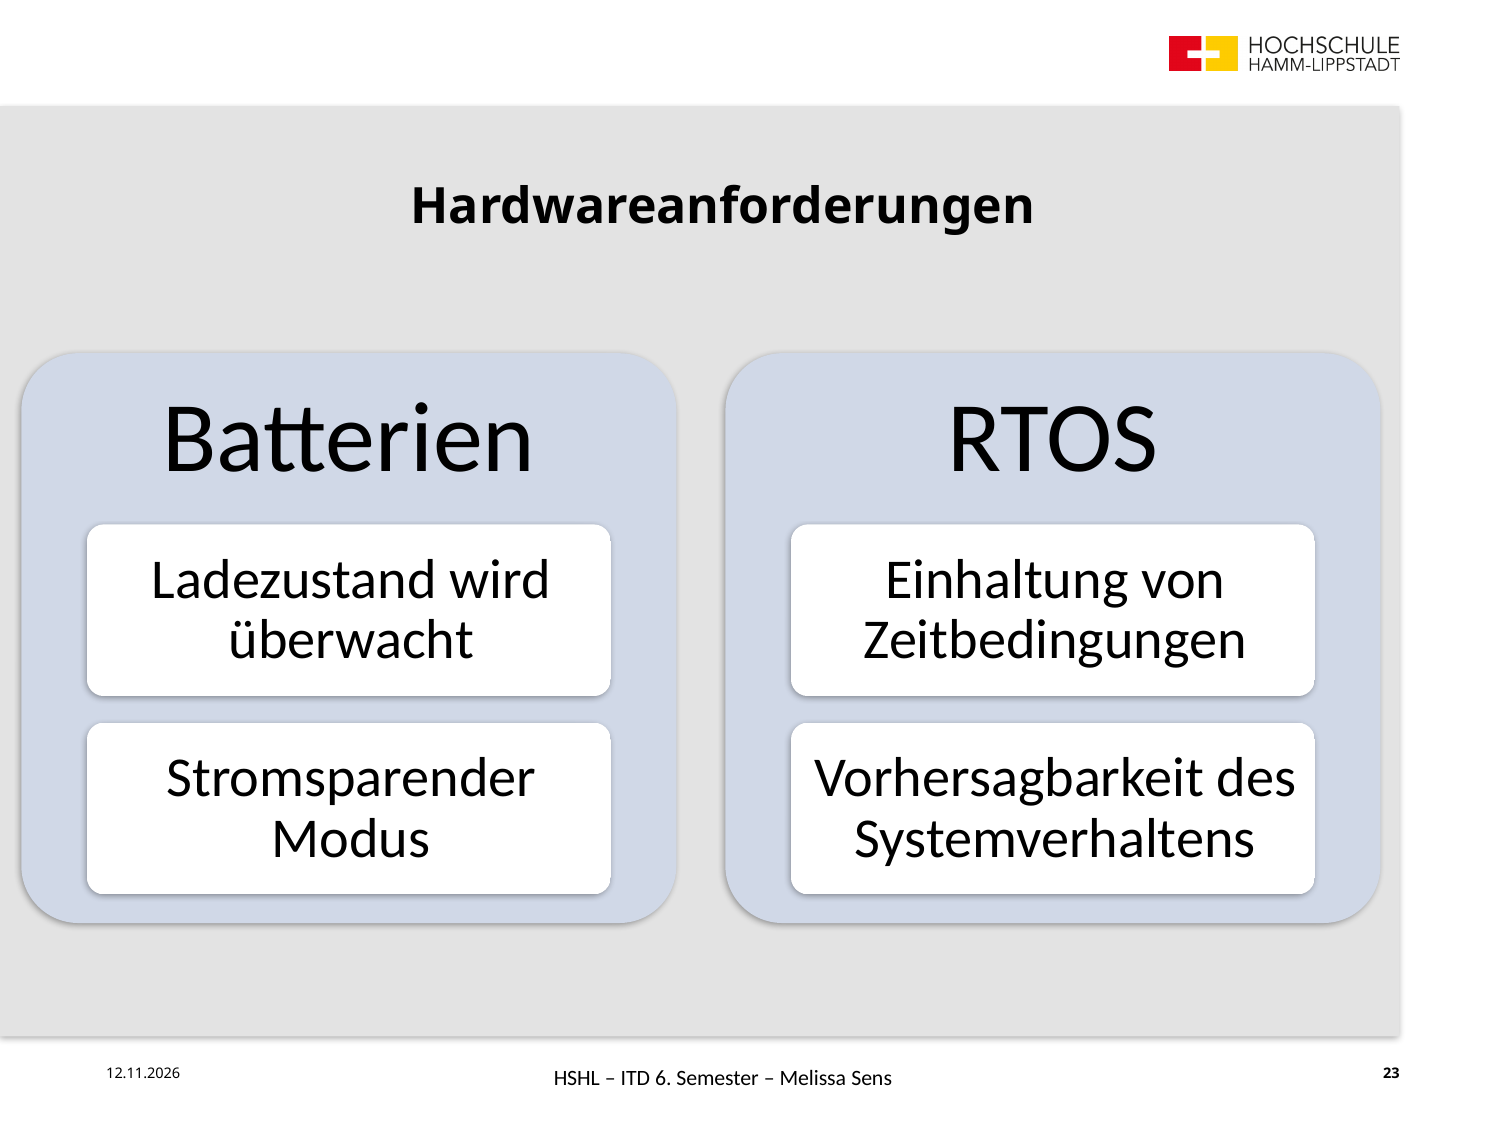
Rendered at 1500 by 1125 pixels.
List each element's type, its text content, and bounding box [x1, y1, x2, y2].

text_box HSHL – ITD 6. Semester – Melissa Sens [538, 1055, 908, 1097]
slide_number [106, 1065, 457, 1084]
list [20, 352, 1382, 924]
slide_number 23 [1049, 1065, 1400, 1084]
picture [1169, 36, 1400, 71]
text_box Hardwareanforderungen [106, 125, 1340, 281]
